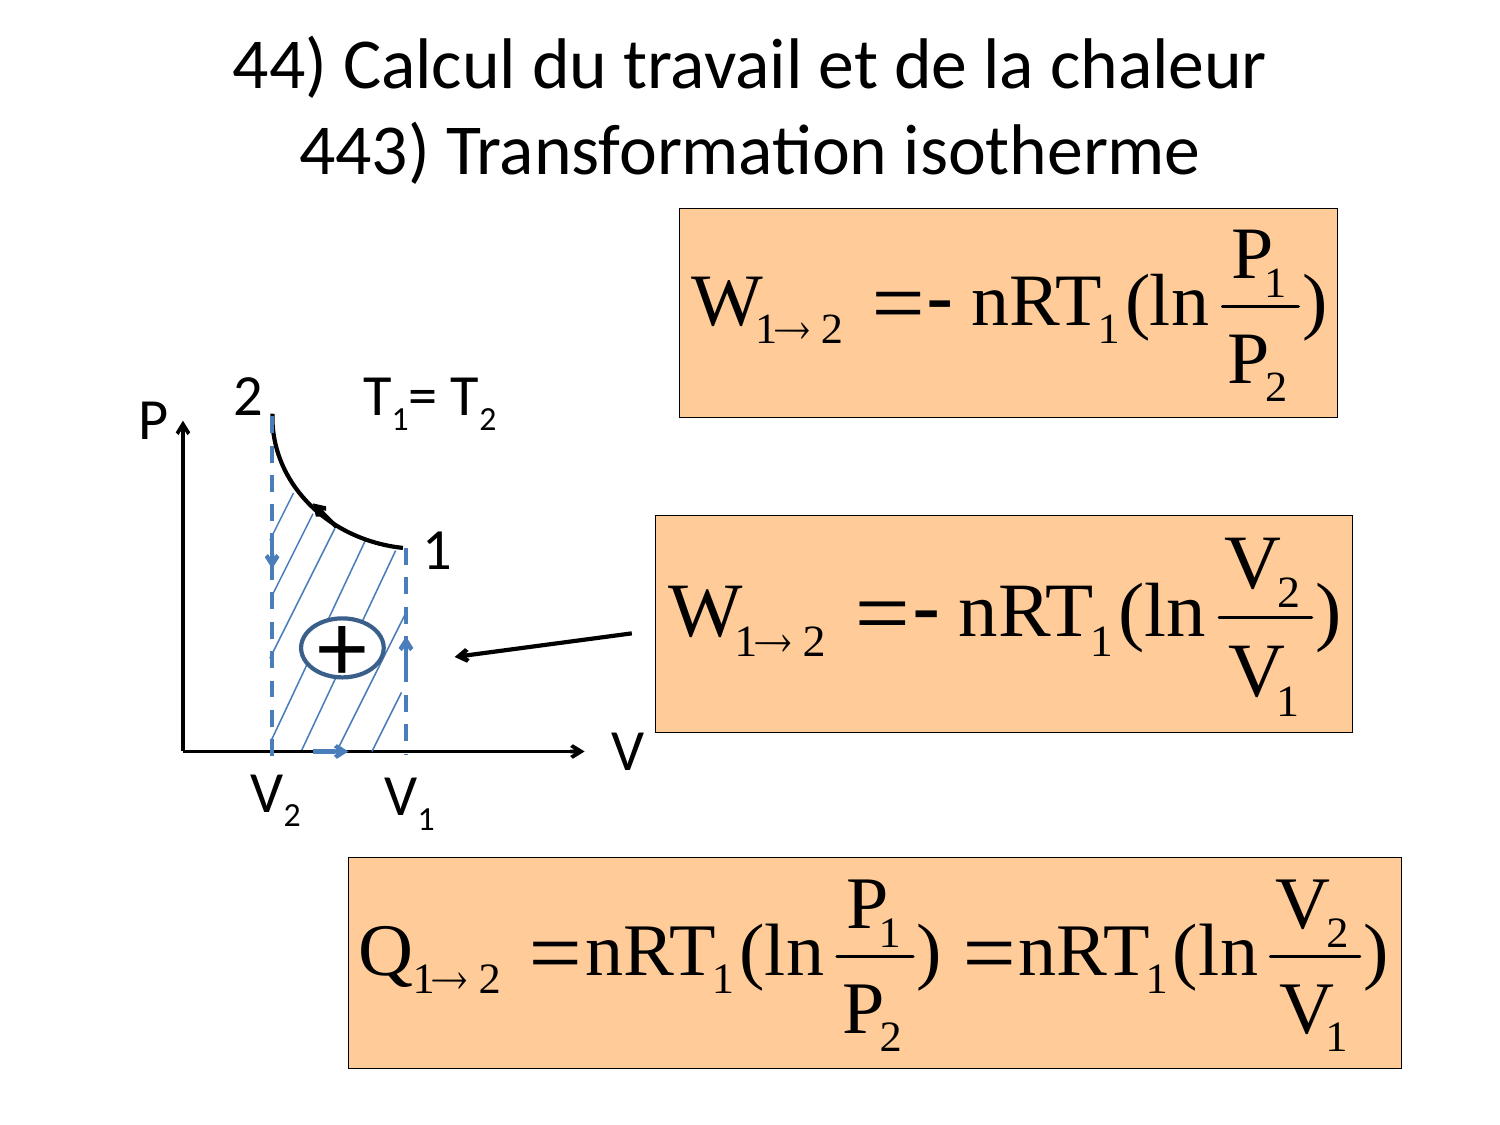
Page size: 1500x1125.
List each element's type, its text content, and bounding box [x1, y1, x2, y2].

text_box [655, 514, 1353, 734]
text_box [123, 292, 644, 836]
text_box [678, 207, 1338, 419]
text_box 44) Calcul du travail et de la chaleur 443) Transformation isotherme [74, 8, 1425, 197]
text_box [348, 857, 1403, 1069]
